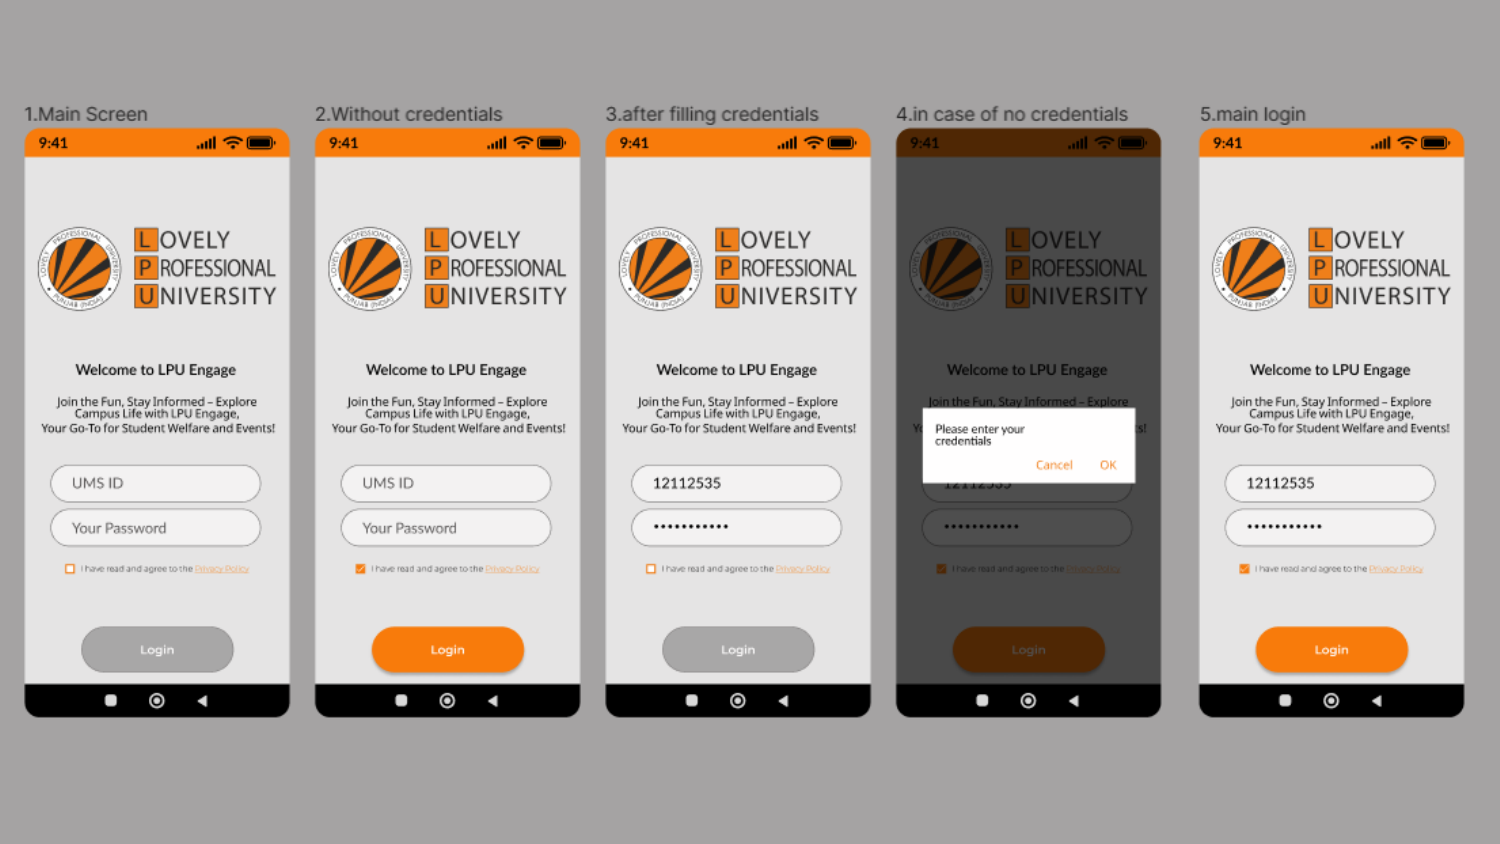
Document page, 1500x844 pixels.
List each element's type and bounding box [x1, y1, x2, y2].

picture [0, 86, 1500, 757]
